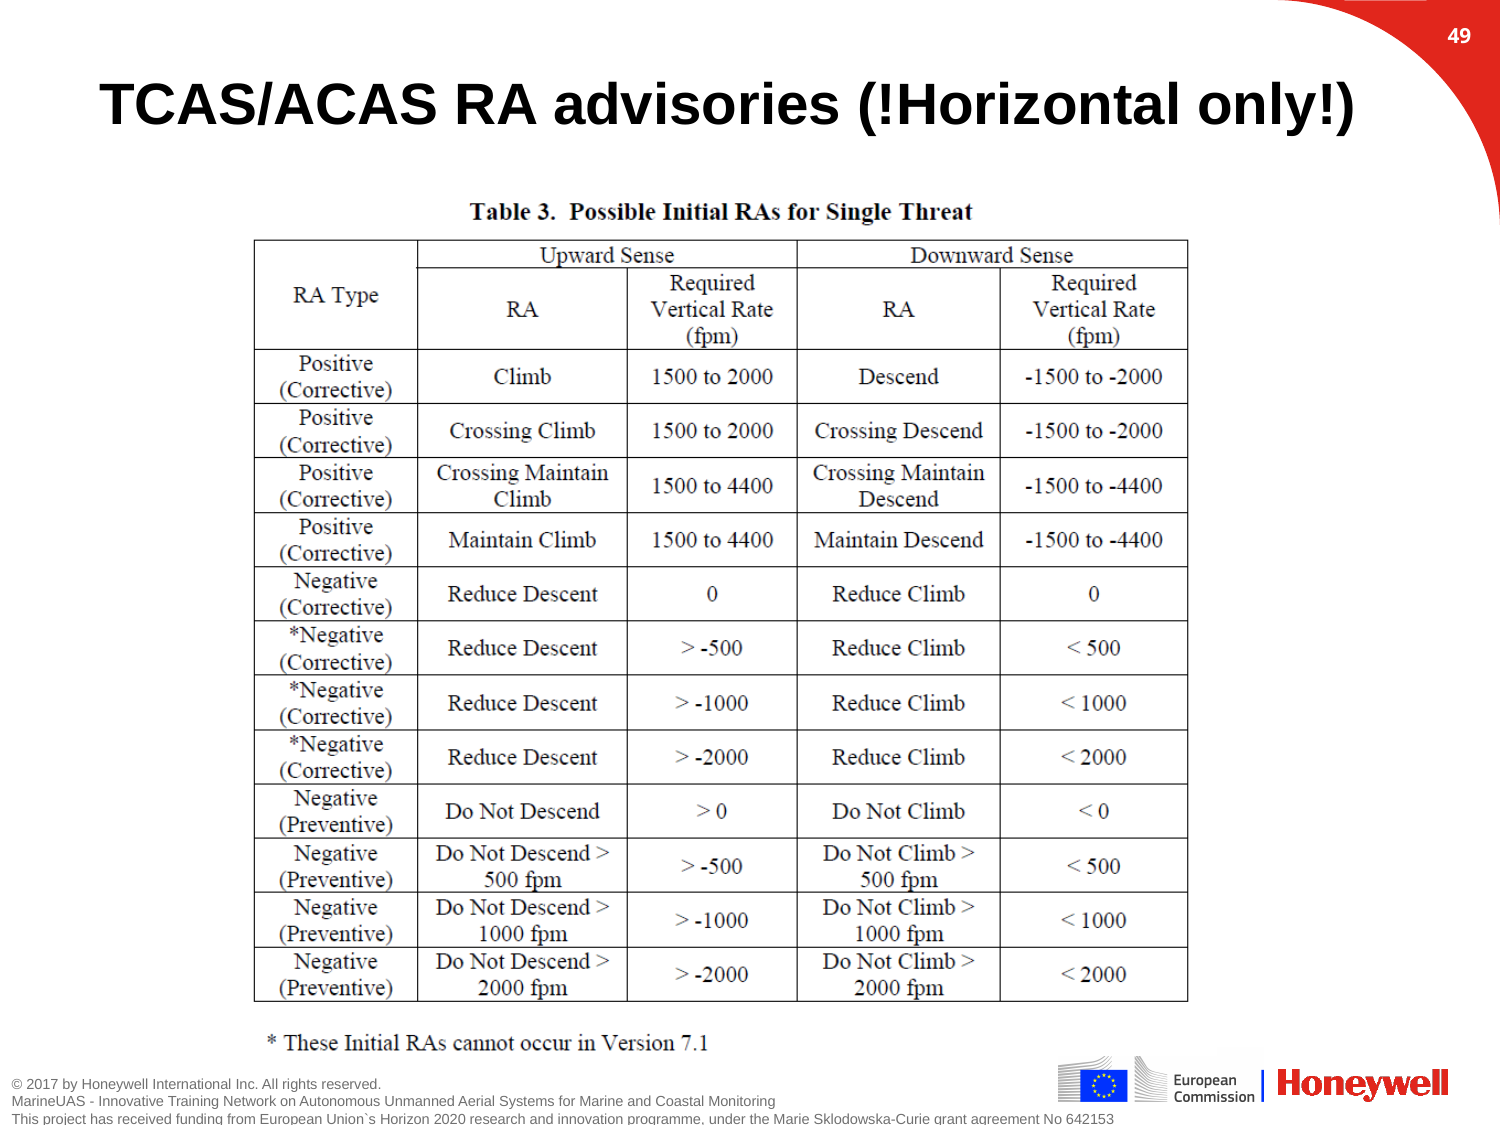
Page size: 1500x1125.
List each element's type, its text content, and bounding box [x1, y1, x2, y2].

picture [234, 167, 1264, 1102]
slide_number 48 [1432, 0, 1500, 79]
picture [1278, 1069, 1448, 1102]
title TCAS/ACAS RA advisories (!Horizontal only!) [84, 58, 1398, 141]
